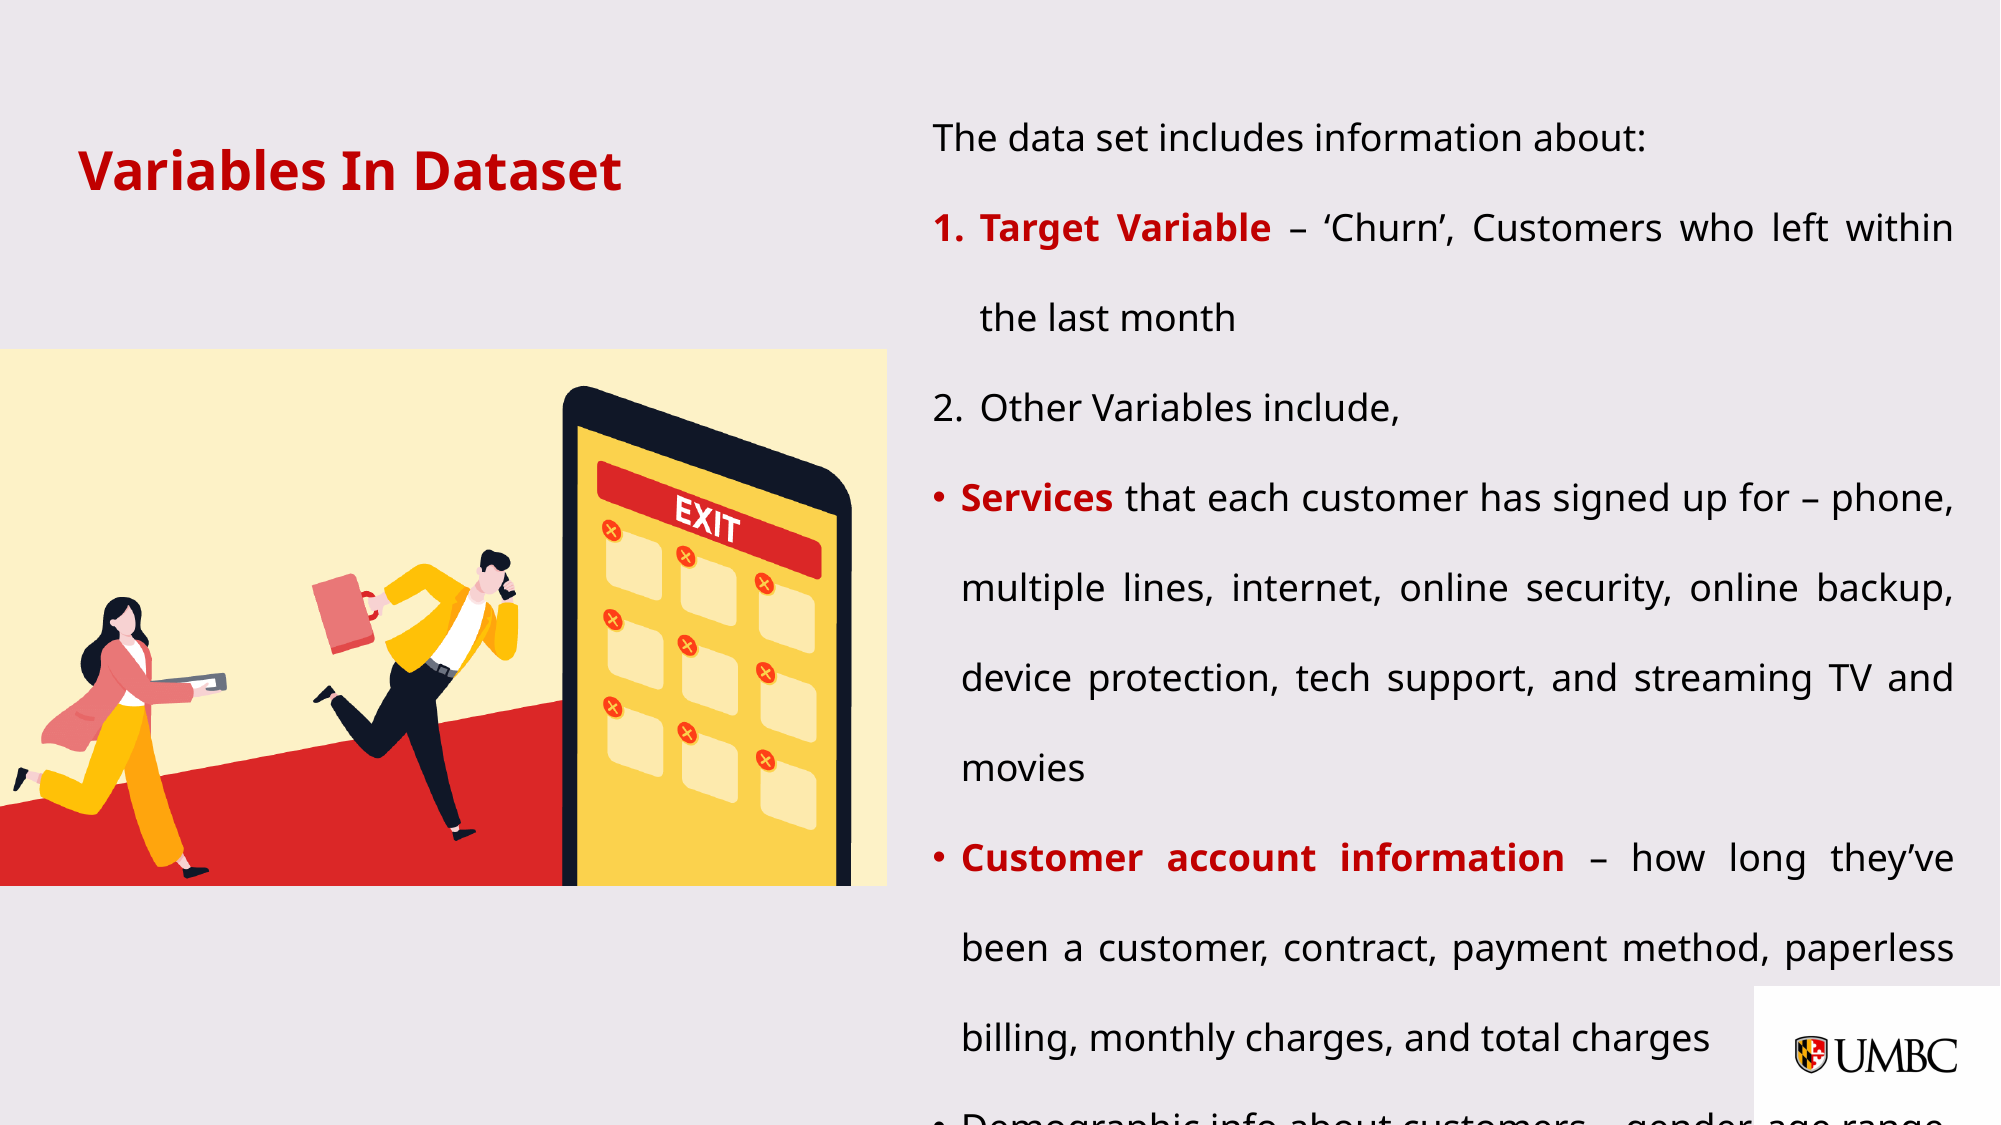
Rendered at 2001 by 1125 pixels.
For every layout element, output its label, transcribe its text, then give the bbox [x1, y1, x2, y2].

picture [1754, 986, 2000, 1125]
picture [0, 349, 887, 886]
text_box The data set includes information about: Target Variable – ‘Churn’, Customers who left within the last month Other Variables include, Services that each customer has signed up for – phone, multiple lines, internet, online security, online backup, device protection, tech support, and streaming TV and movies Customer account information – how long they’ve been a customer, contract, payment method, paperless billing, monthly charges, and total charges Demographic info about customers – gender, age range, and if they have partners and dependents [917, 61, 1971, 1125]
text_box Variables In Dataset [63, 136, 646, 265]
